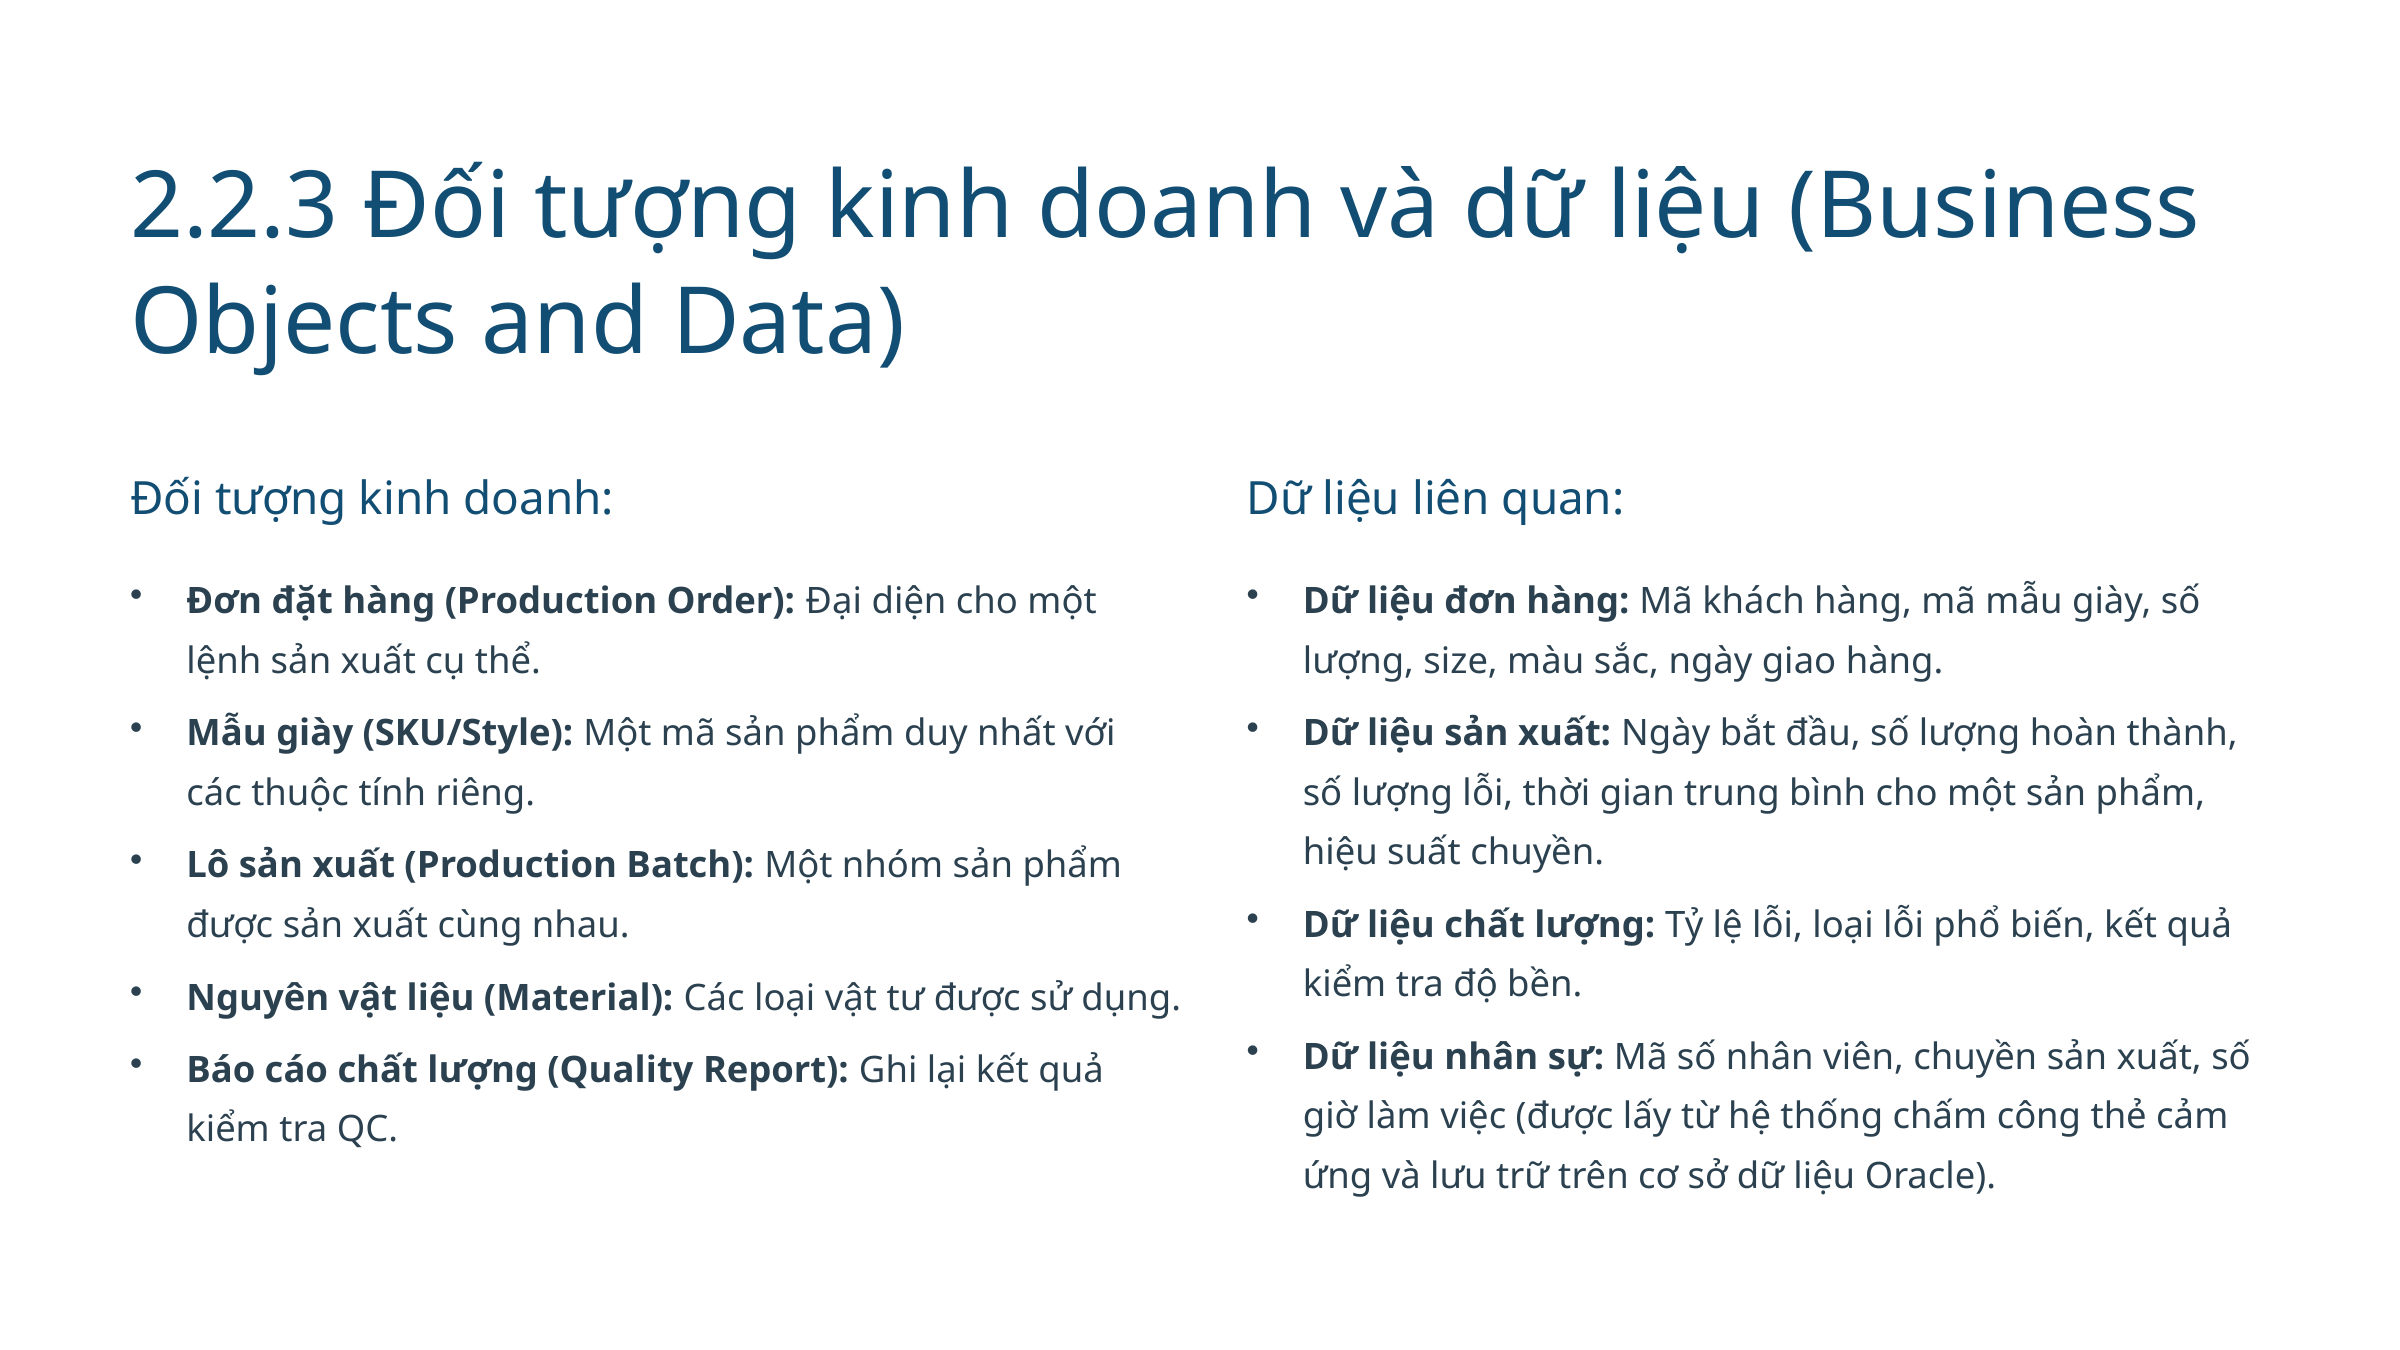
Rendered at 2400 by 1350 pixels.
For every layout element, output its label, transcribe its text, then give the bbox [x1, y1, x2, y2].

text_box Đối tượng kinh doanh: [130, 466, 634, 525]
text_box Báo cáo chất lượng (Quality Report): Ghi lại kết quả kiểm tra QC. [130, 1030, 1155, 1150]
text_box Đơn đặt hàng (Production Order): Đại diện cho một lệnh sản xuất cụ thể. [130, 561, 1155, 681]
text_box Lô sản xuất (Production Batch): Một nhóm sản phẩm được sản xuất cùng nhau. [130, 825, 1155, 945]
text_box Dữ liệu đơn hàng: Mã khách hàng, mã mẫu giày, số lượng, size, màu sắc, ngày giao hàng. [1246, 561, 2271, 681]
text_box Dữ liệu liên quan: [1246, 466, 1712, 525]
text_box Mẫu giày (SKU/Style): Một mã sản phẩm duy nhất với các thuộc tính riêng. [130, 693, 1155, 813]
text_box 2.2.3 Đối tượng kinh doanh và dữ liệu (Business Objects and Data) [130, 140, 2270, 374]
text_box Dữ liệu nhân sự: Mã số nhân viên, chuyền sản xuất, số giờ làm việc (được lấy từ hệ thống chấm công thẻ cảm ứng và lưu trữ trên cơ sở dữ liệu Oracle). [1246, 1017, 2271, 1196]
text_box Dữ liệu sản xuất: Ngày bắt đầu, số lượng hoàn thành, số lượng lỗi, thời gian trung bình cho một sản phẩm, hiệu suất chuyền. [1246, 693, 2271, 873]
text_box Nguyên vật liệu (Material): Các loại vật tư được sử dụng. [130, 957, 1155, 1018]
text_box Dữ liệu chất lượng: Tỷ lệ lỗi, loại lỗi phổ biến, kết quả kiểm tra độ bền. [1246, 885, 2271, 1005]
